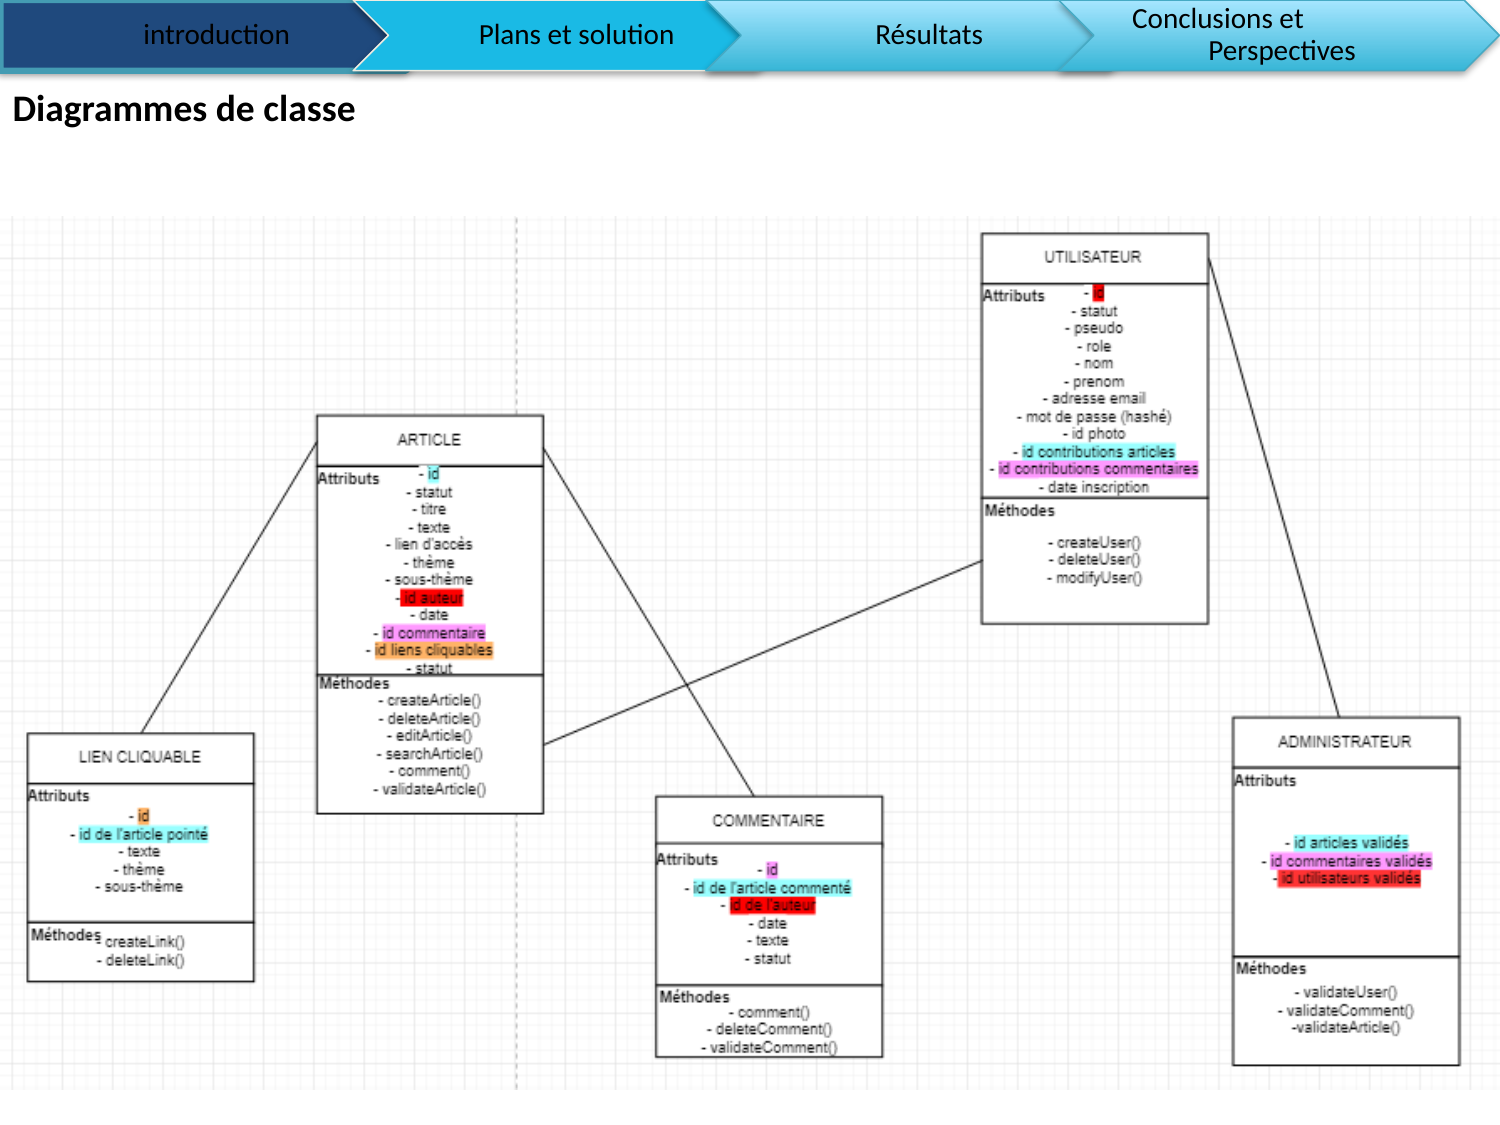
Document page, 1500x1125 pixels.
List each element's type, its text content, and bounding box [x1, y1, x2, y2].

text_box Conclusions et Perspectives [1057, 0, 1500, 72]
picture [0, 216, 1500, 1090]
text_box Diagrammes de classe [0, 76, 380, 137]
text_box Plans et solution [352, 0, 732, 72]
text_box Résultats [705, 0, 1085, 72]
text_box introduction [0, 0, 379, 74]
